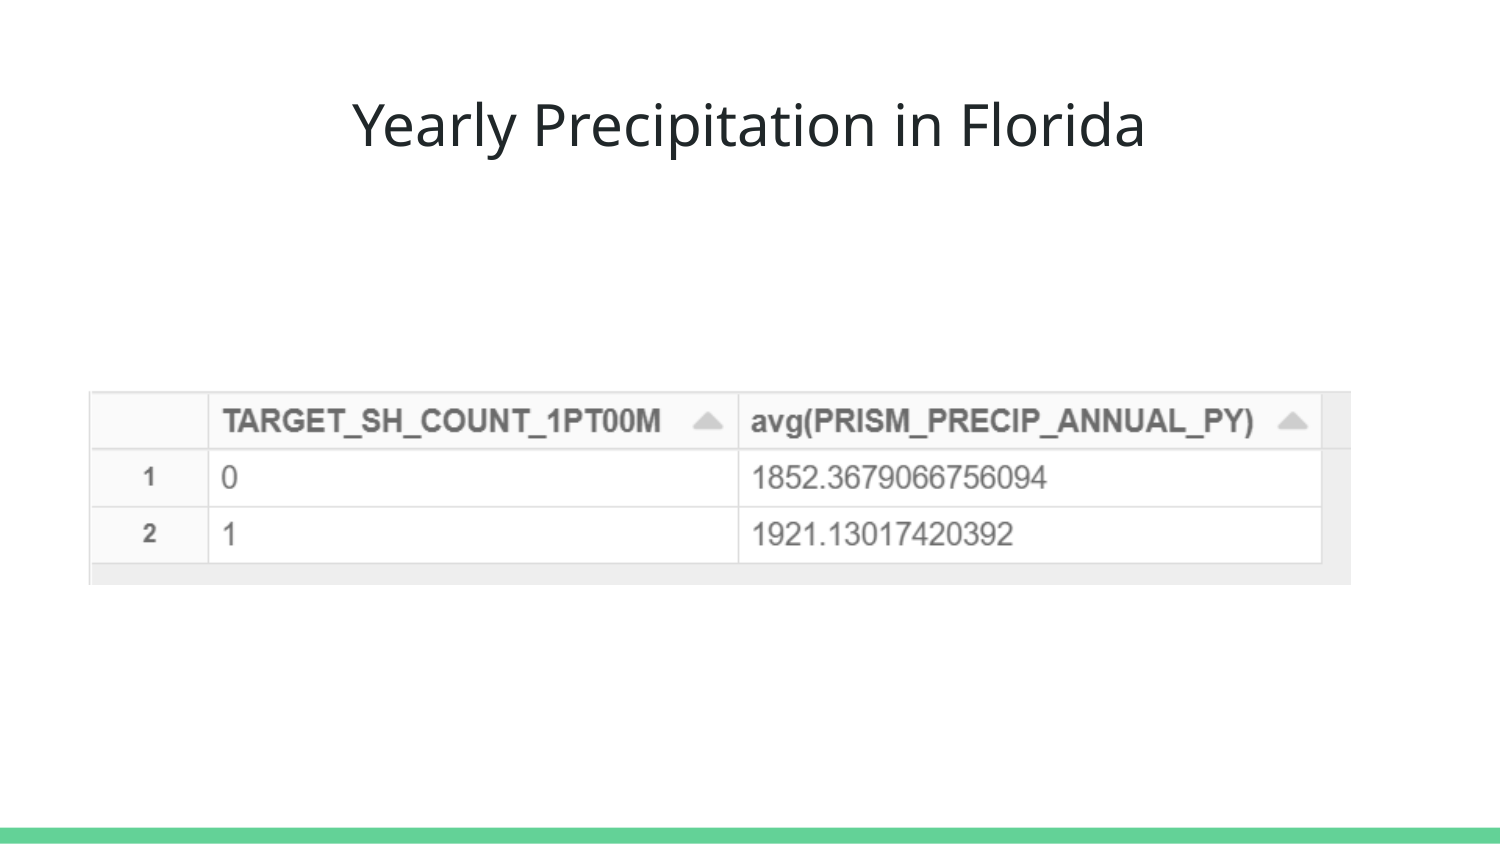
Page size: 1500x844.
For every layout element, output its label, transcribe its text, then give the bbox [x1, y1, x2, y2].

title Yearly Precipitation in Florida [51, 72, 1449, 167]
picture [75, 371, 1352, 585]
